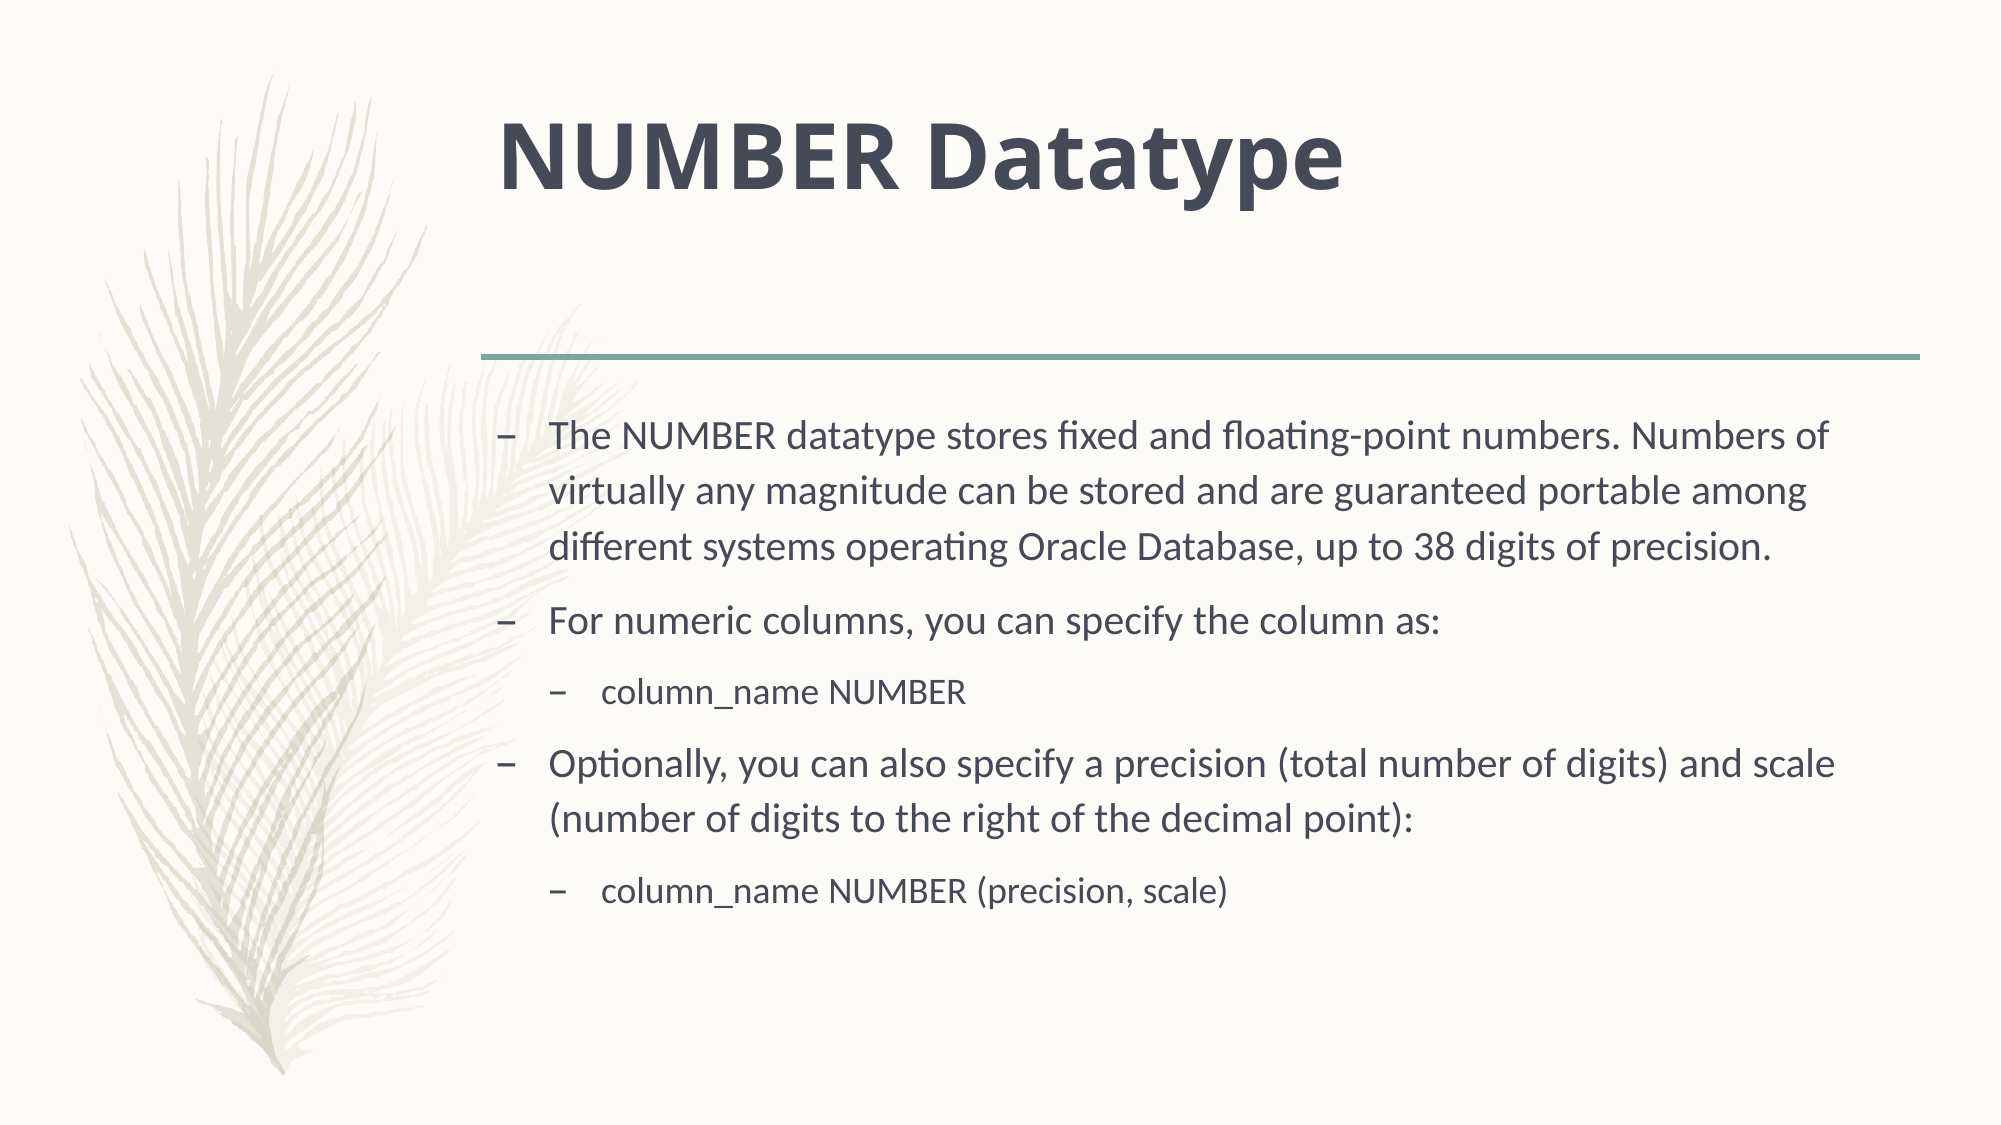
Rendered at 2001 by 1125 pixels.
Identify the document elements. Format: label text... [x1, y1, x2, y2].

text_box The NUMBER datatype stores fixed and floating-point numbers. Numbers of virtually any magnitude can be stored and are guaranteed portable among different systems operating Oracle Database, up to 38 digits of precision. For numeric columns, you can specify the column as: column_name NUMBER Optionally, you can also specify a precision (total number of digits) and scale (number of digits to the right of the decimal point): column_name NUMBER (precision, scale) [494, 400, 1840, 911]
picture [69, 70, 638, 1076]
title NUMBER Datatype [494, 96, 1352, 287]
